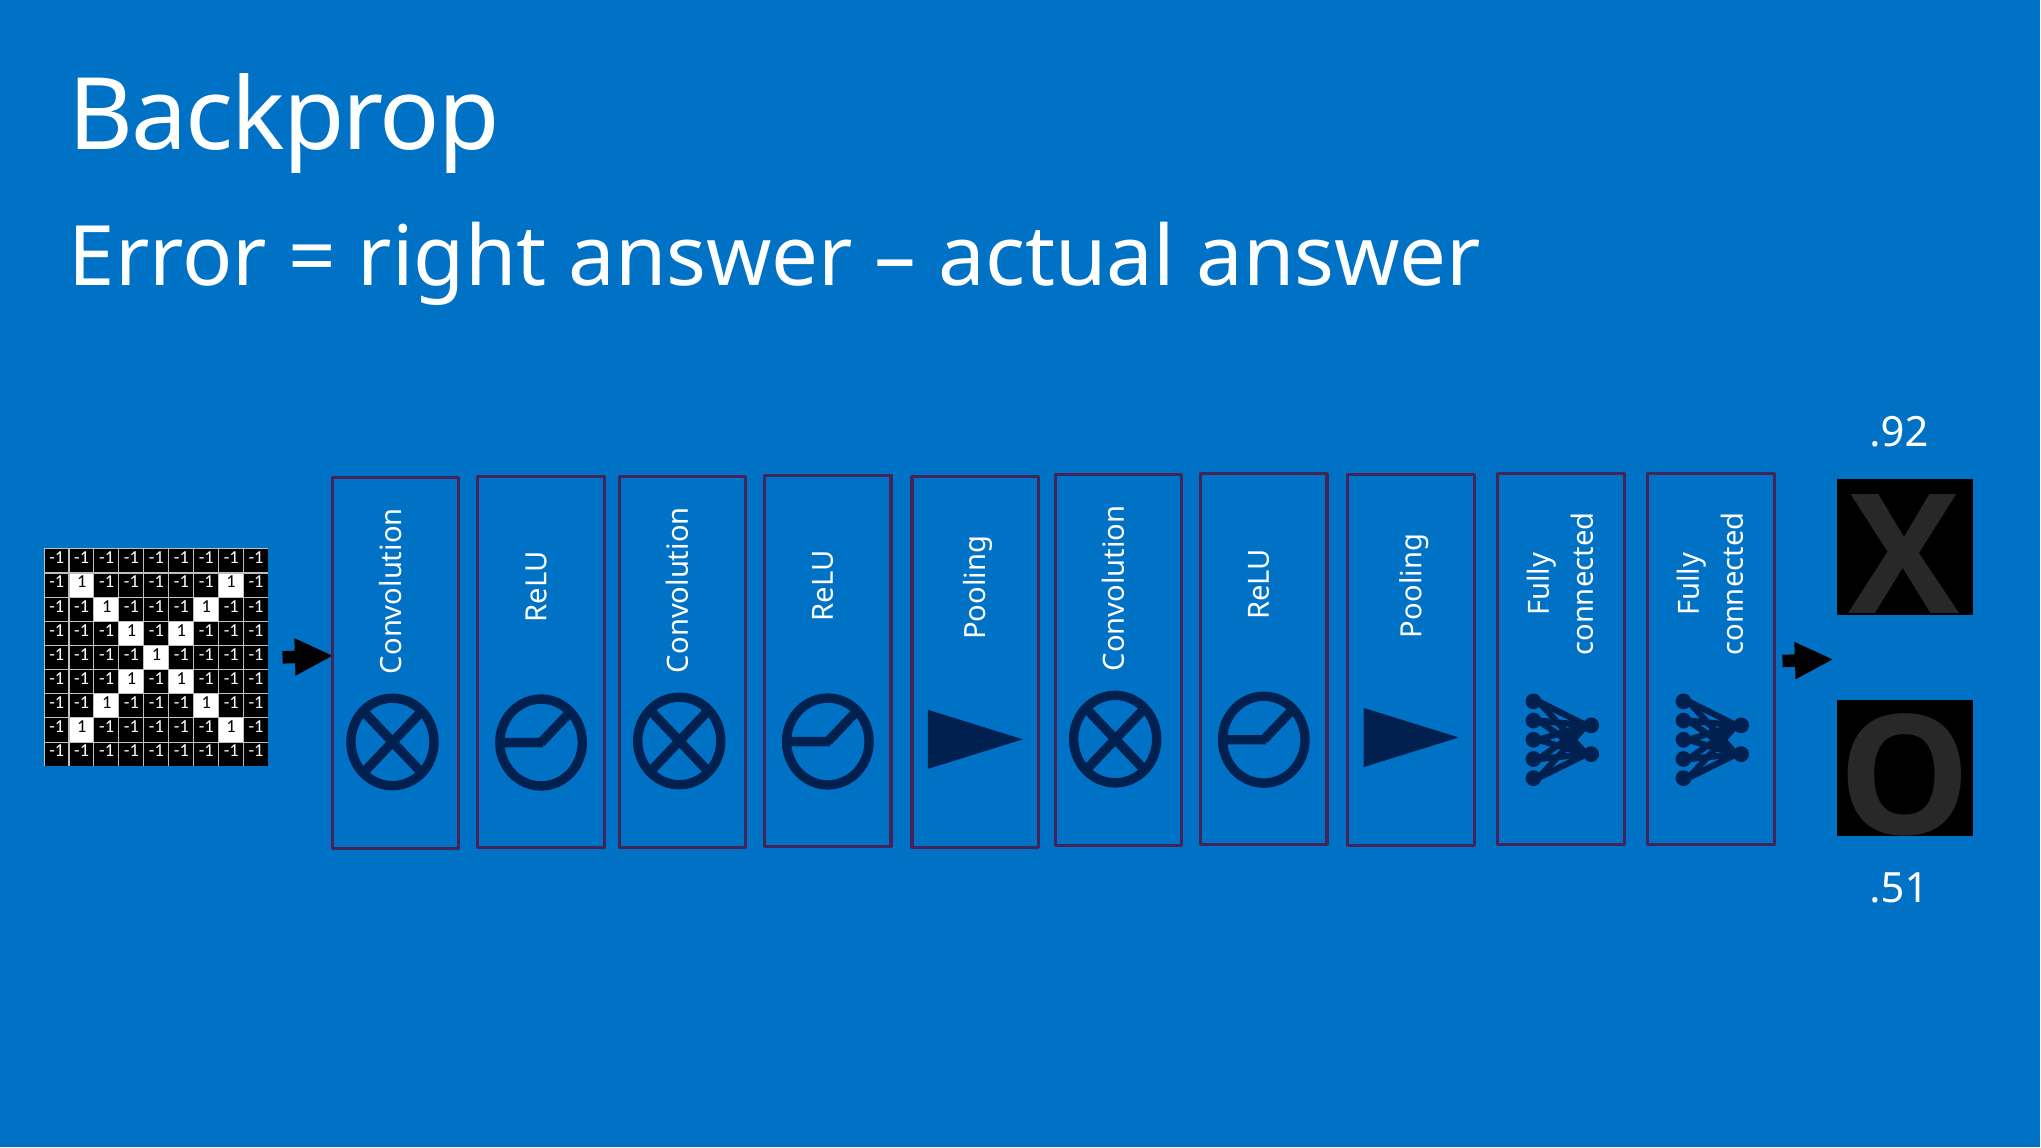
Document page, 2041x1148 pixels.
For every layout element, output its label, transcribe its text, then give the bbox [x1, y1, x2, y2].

text_box .92 [1839, 386, 1966, 477]
text_box Backprop [45, 48, 1996, 199]
text_box .51 [1839, 843, 1966, 936]
text_box [1782, 653, 1831, 667]
text_box [282, 649, 327, 663]
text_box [1836, 479, 1973, 836]
picture [43, 548, 269, 767]
text_box Error = right answer – actual answer [45, 198, 1995, 321]
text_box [332, 465, 1775, 849]
